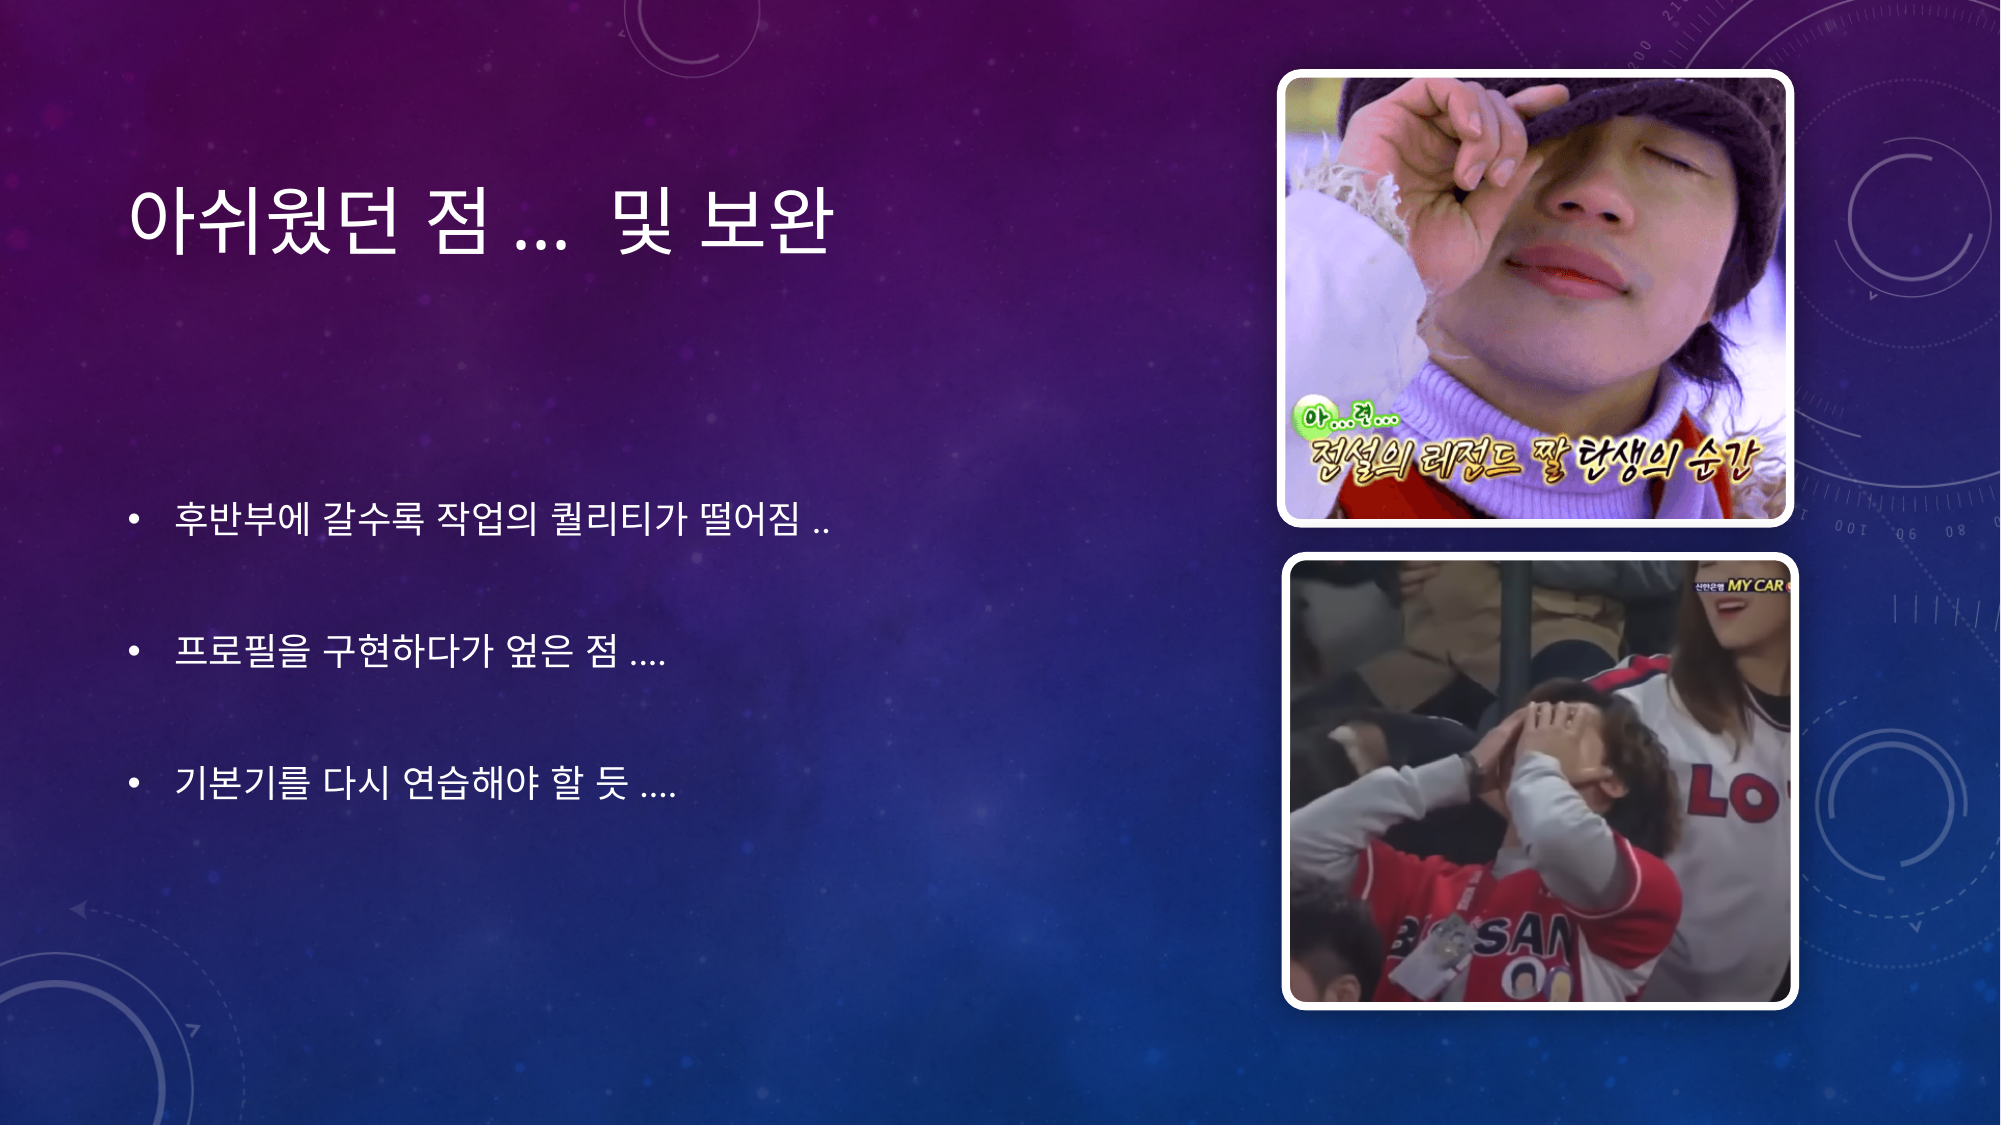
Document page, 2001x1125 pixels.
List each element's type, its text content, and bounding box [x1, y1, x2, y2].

list 후반부에 갈수록 작업의 퀄리티가 떨어짐.. 프로필을 구현하다가 엎은 점.... 기본기를 다시 연습해야 할 듯.... [112, 351, 1144, 950]
title 아쉬웠던 점... 및 보완 [112, 99, 1144, 339]
picture [0, 0, 2001, 1125]
